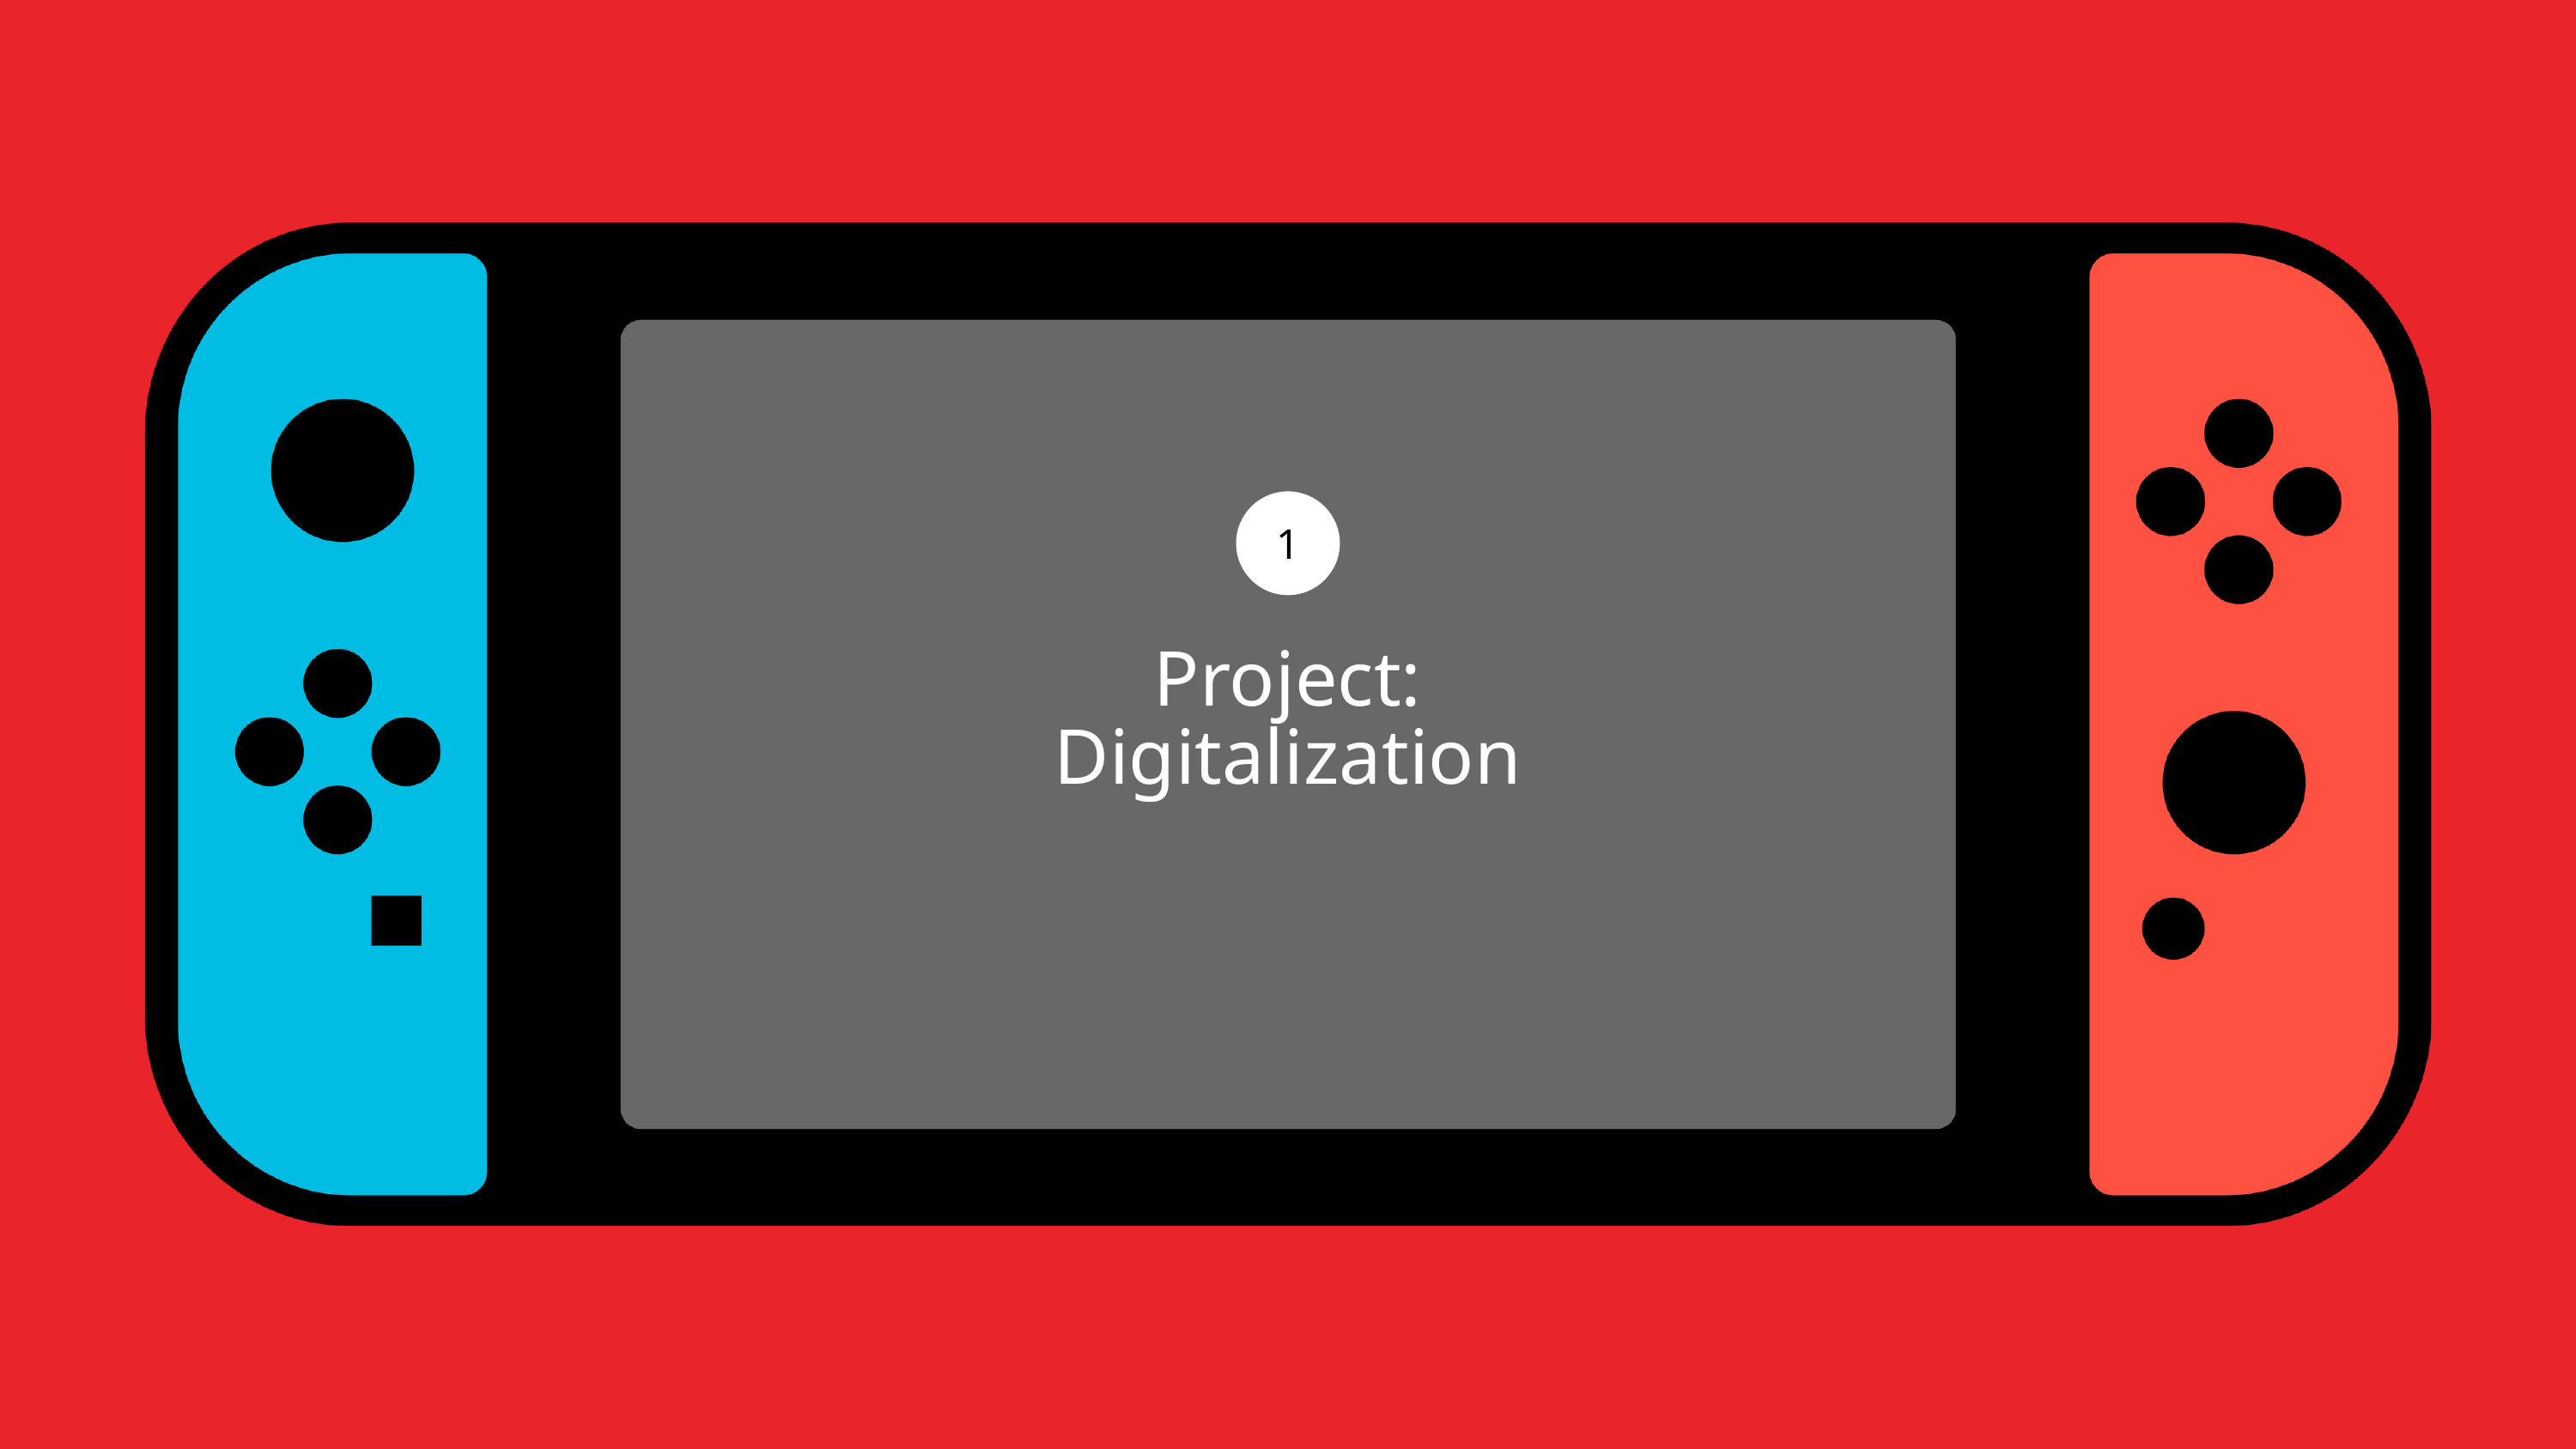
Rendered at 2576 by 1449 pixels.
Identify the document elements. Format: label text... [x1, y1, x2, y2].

text_box [144, 222, 2432, 1226]
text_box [1236, 491, 1340, 596]
text_box Project: Digitalization [799, 641, 1777, 800]
